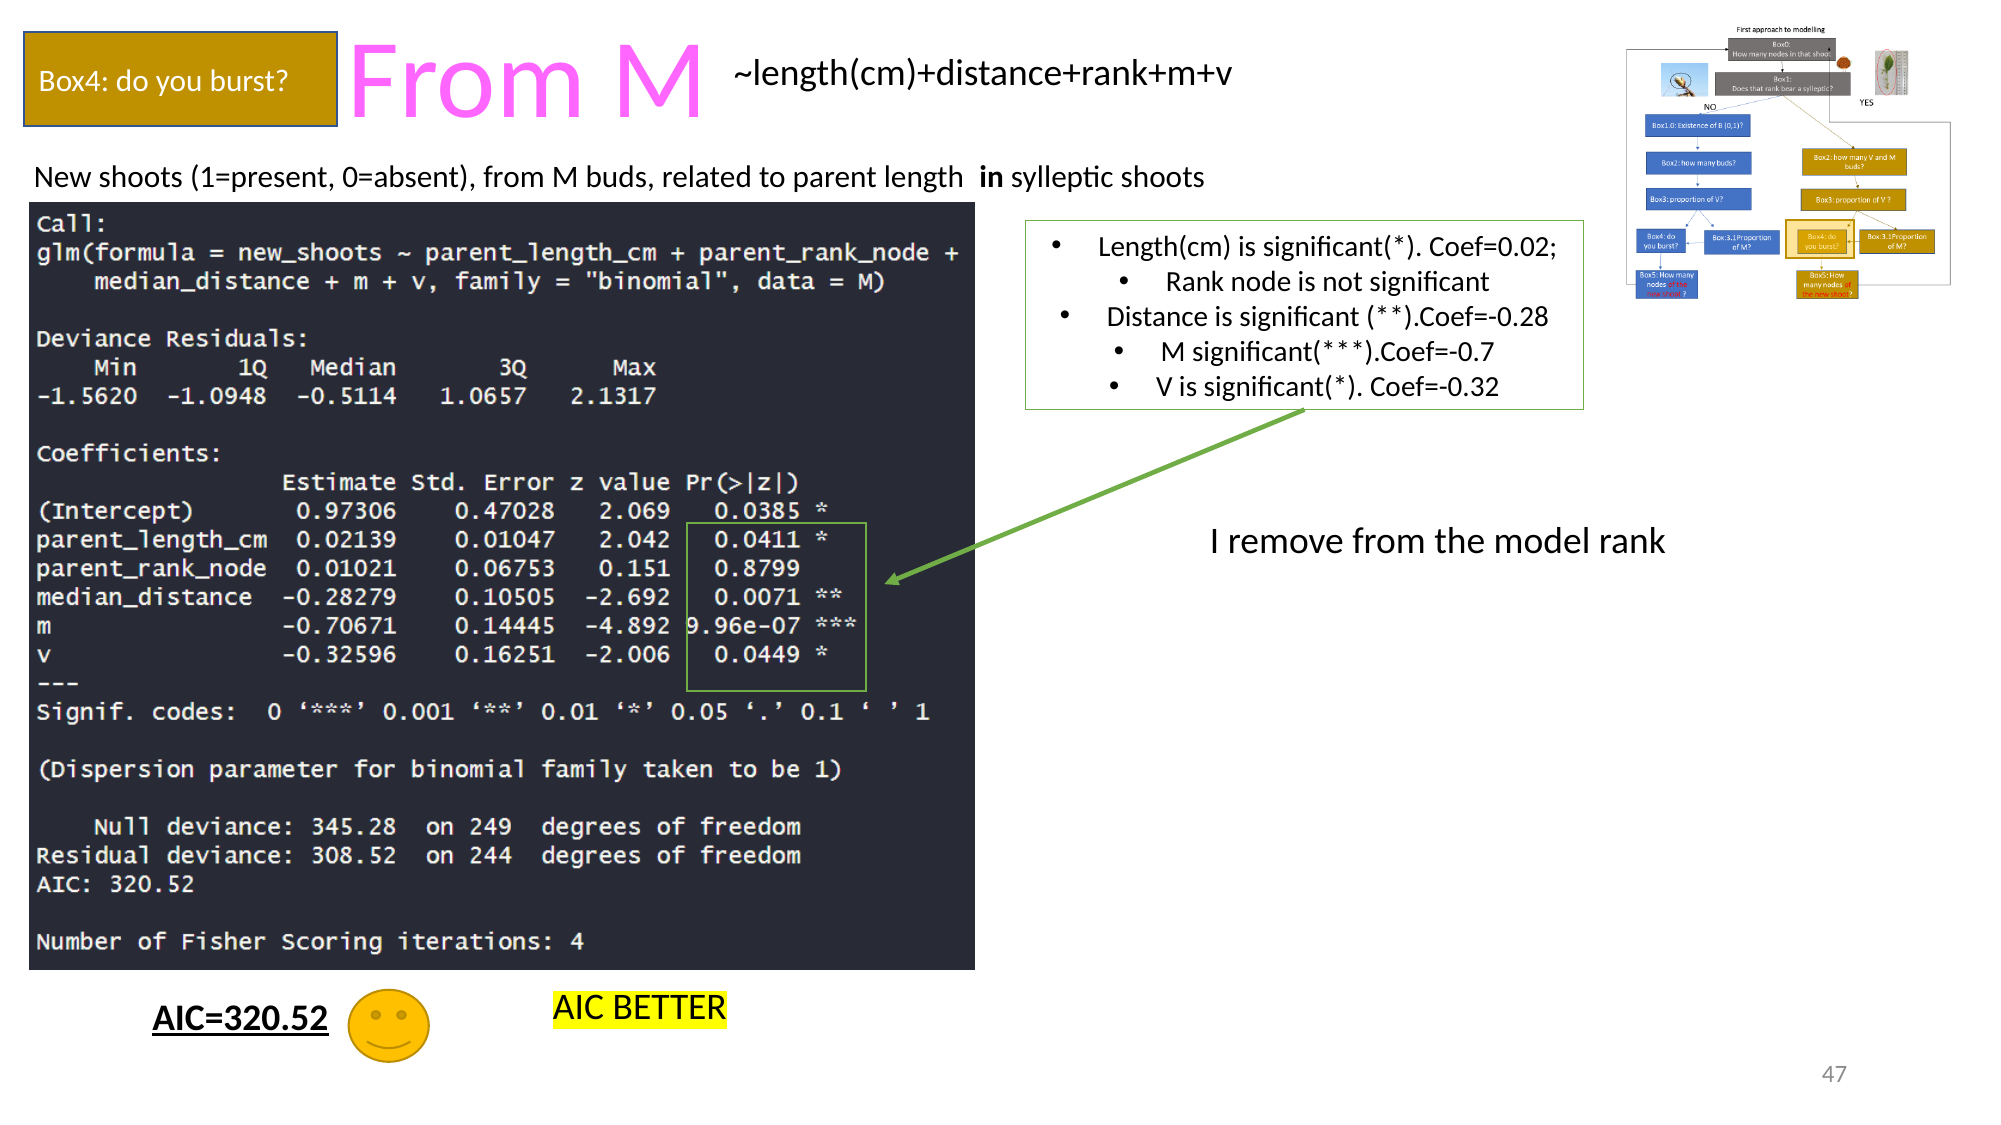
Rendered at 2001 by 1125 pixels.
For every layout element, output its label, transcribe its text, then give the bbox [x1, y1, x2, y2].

text_box AIC BETTER [468, 974, 812, 1035]
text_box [884, 411, 1305, 585]
text_box Box4: do you burst? [23, 31, 332, 127]
text_box New shoots (1=present, 0=absent), from M buds, related to parent length in sylleptic shoots [18, 148, 1327, 201]
text_box AIC=320.52 [137, 985, 429, 1046]
text_box [347, 988, 430, 1063]
text_box From M [332, 0, 723, 148]
text_box I remove from the model rank [1305, 508, 1697, 569]
picture [1595, 19, 1976, 305]
picture [29, 202, 975, 970]
text_box Length(cm) is significant(*). Coef=0.02; Rank node is not significant Distance is significant (**).Coef=-0.28 M significant(***).Coef=-0.7 V is significant(*). Coef=-0.32 [1025, 220, 1584, 410]
text_box ~length(cm)+distance+rank+m+v [719, 40, 1584, 101]
slide_number 47 [1412, 1042, 1863, 1103]
